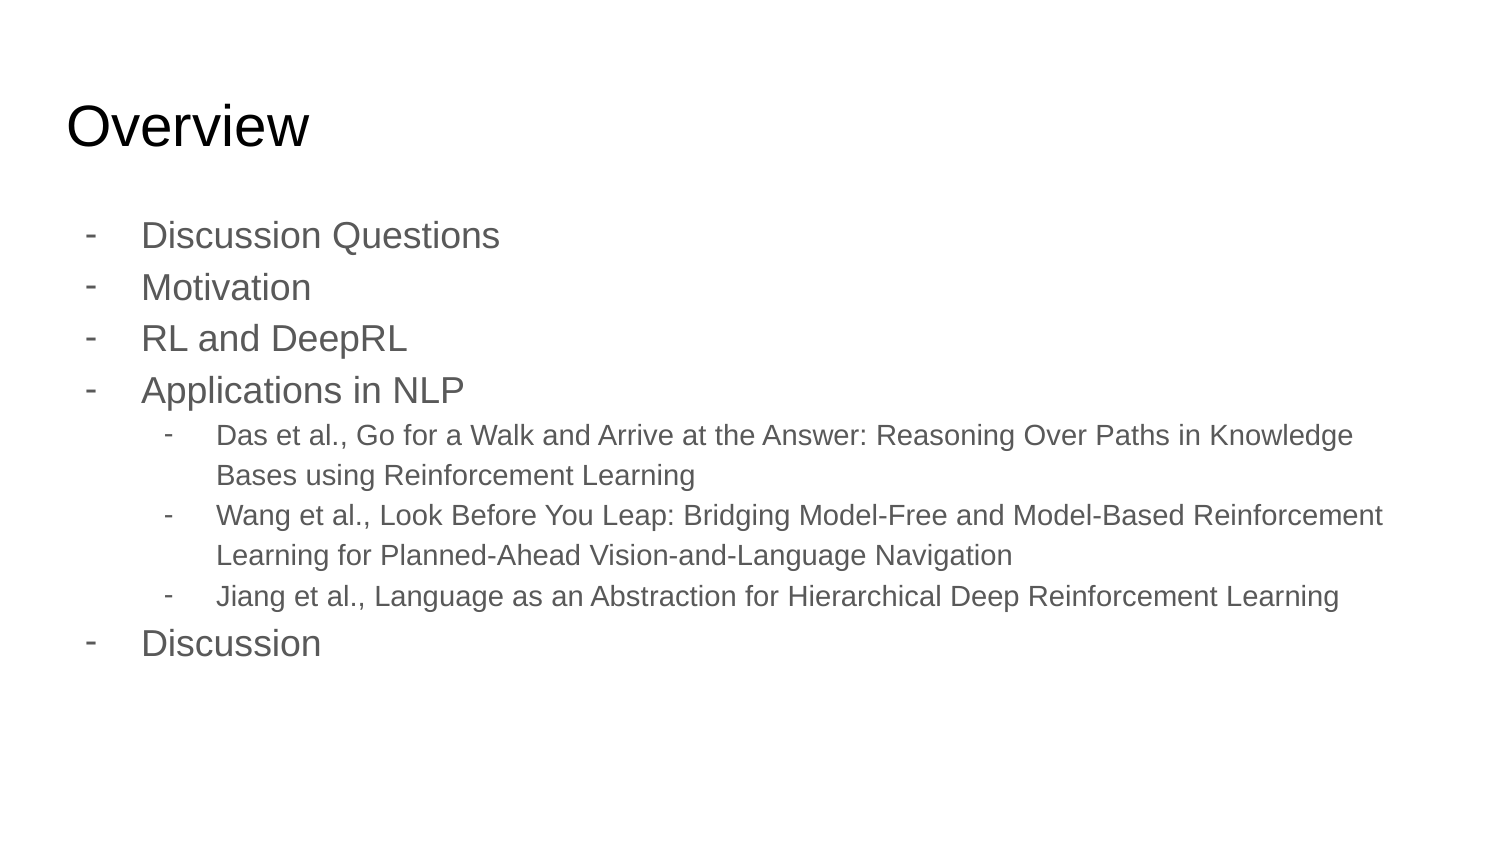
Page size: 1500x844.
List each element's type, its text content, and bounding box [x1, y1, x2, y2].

title Overview [51, 72, 1449, 167]
list Discussion Questions Motivation RL and DeepRL Applications in NLP Das et al., Go for a Walk and Arrive at the Answer: Reasoning Over Paths in Knowledge Bases using Reinforcement Learning Wang et al., Look Before You Leap: Bridging Model-Free and Model-Based Reinforcement Learning for Planned-Ahead Vision-and-Language Navigation Jiang et al., Language as an Abstraction for Hierarchical Deep Reinforcement Learning Discussion [51, 189, 1449, 750]
